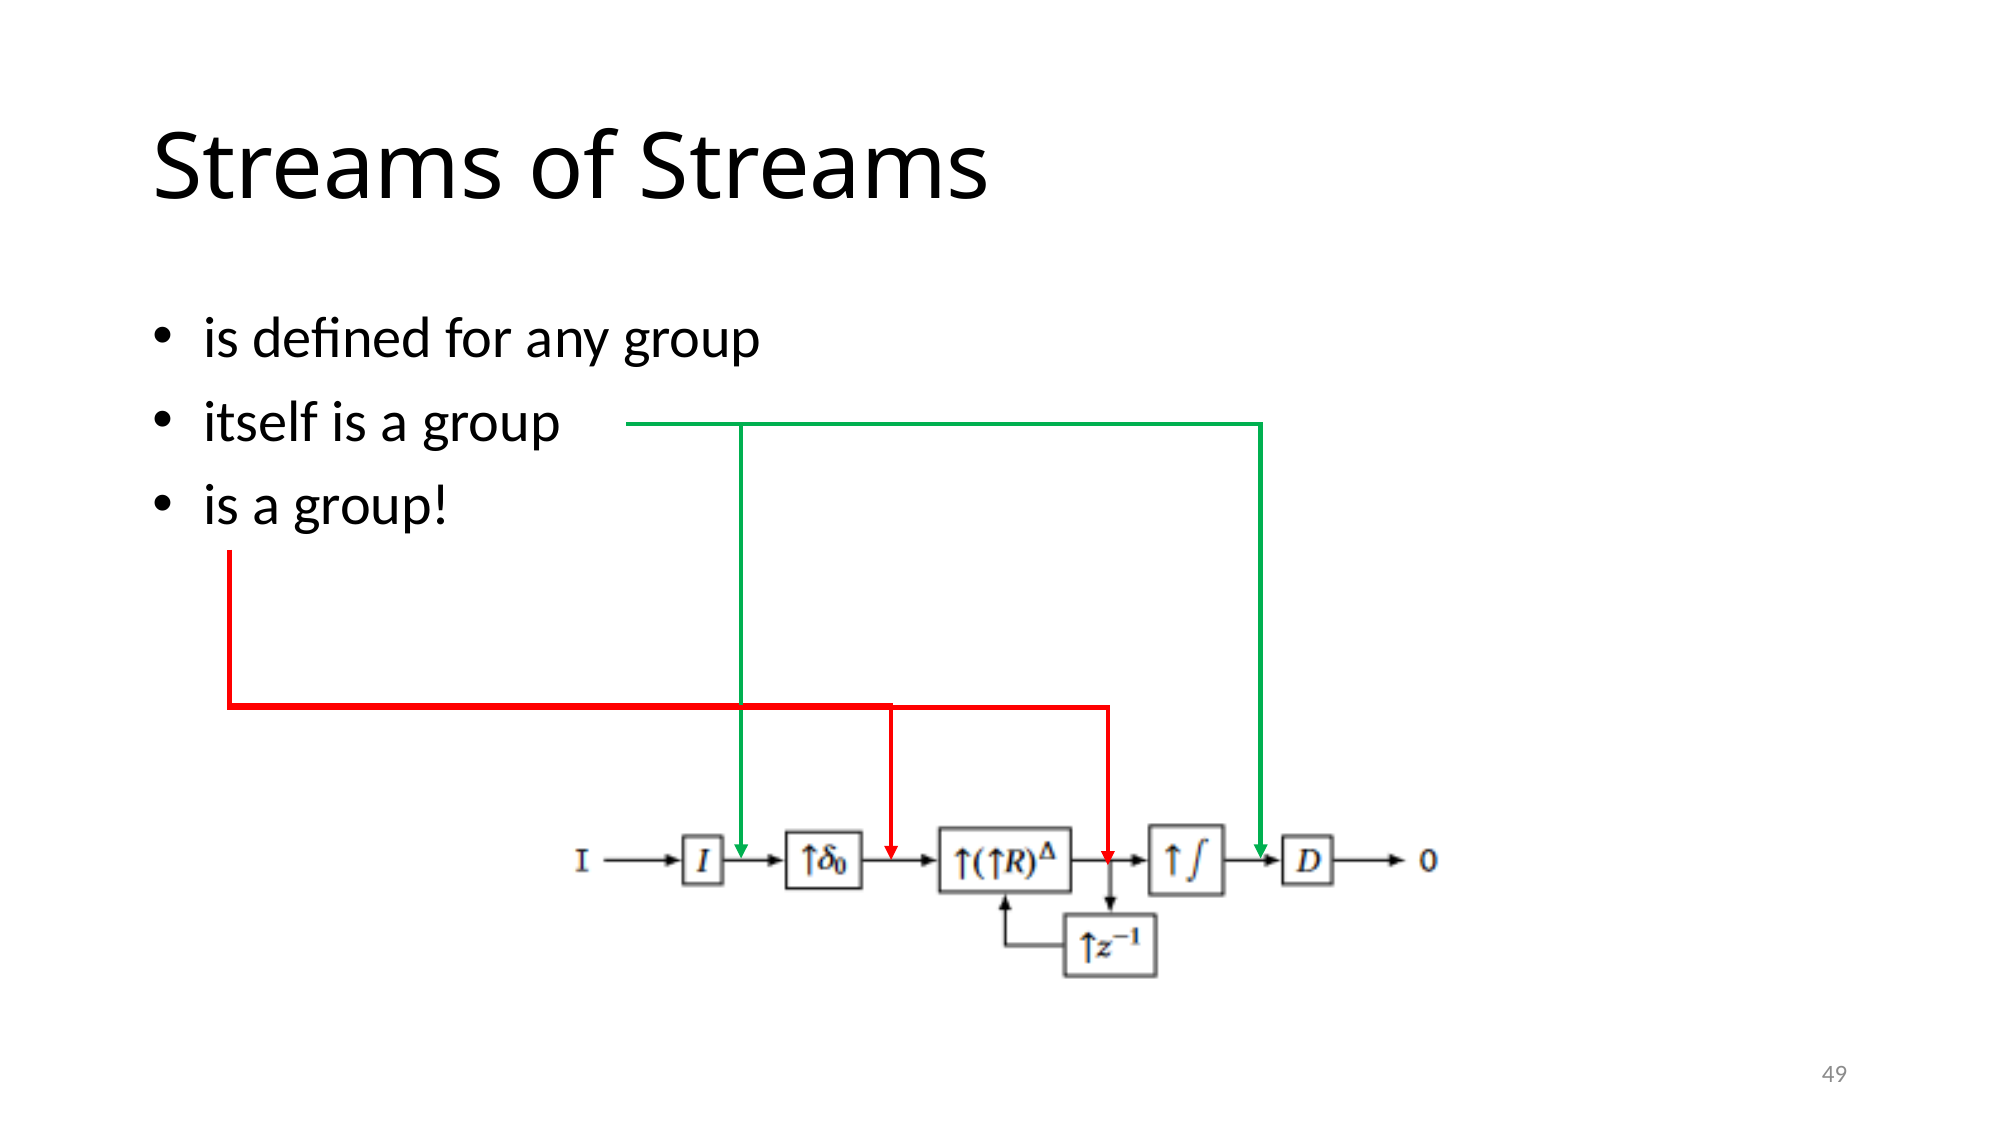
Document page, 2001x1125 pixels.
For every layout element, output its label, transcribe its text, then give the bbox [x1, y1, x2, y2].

slide_number 49 [1798, 1042, 1863, 1103]
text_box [511, 268, 827, 1125]
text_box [405, 373, 511, 1036]
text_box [827, 424, 1261, 859]
title Streams of Streams [137, 59, 1863, 278]
picture [827, 822, 1451, 985]
text_box [187, 480, 272, 551]
